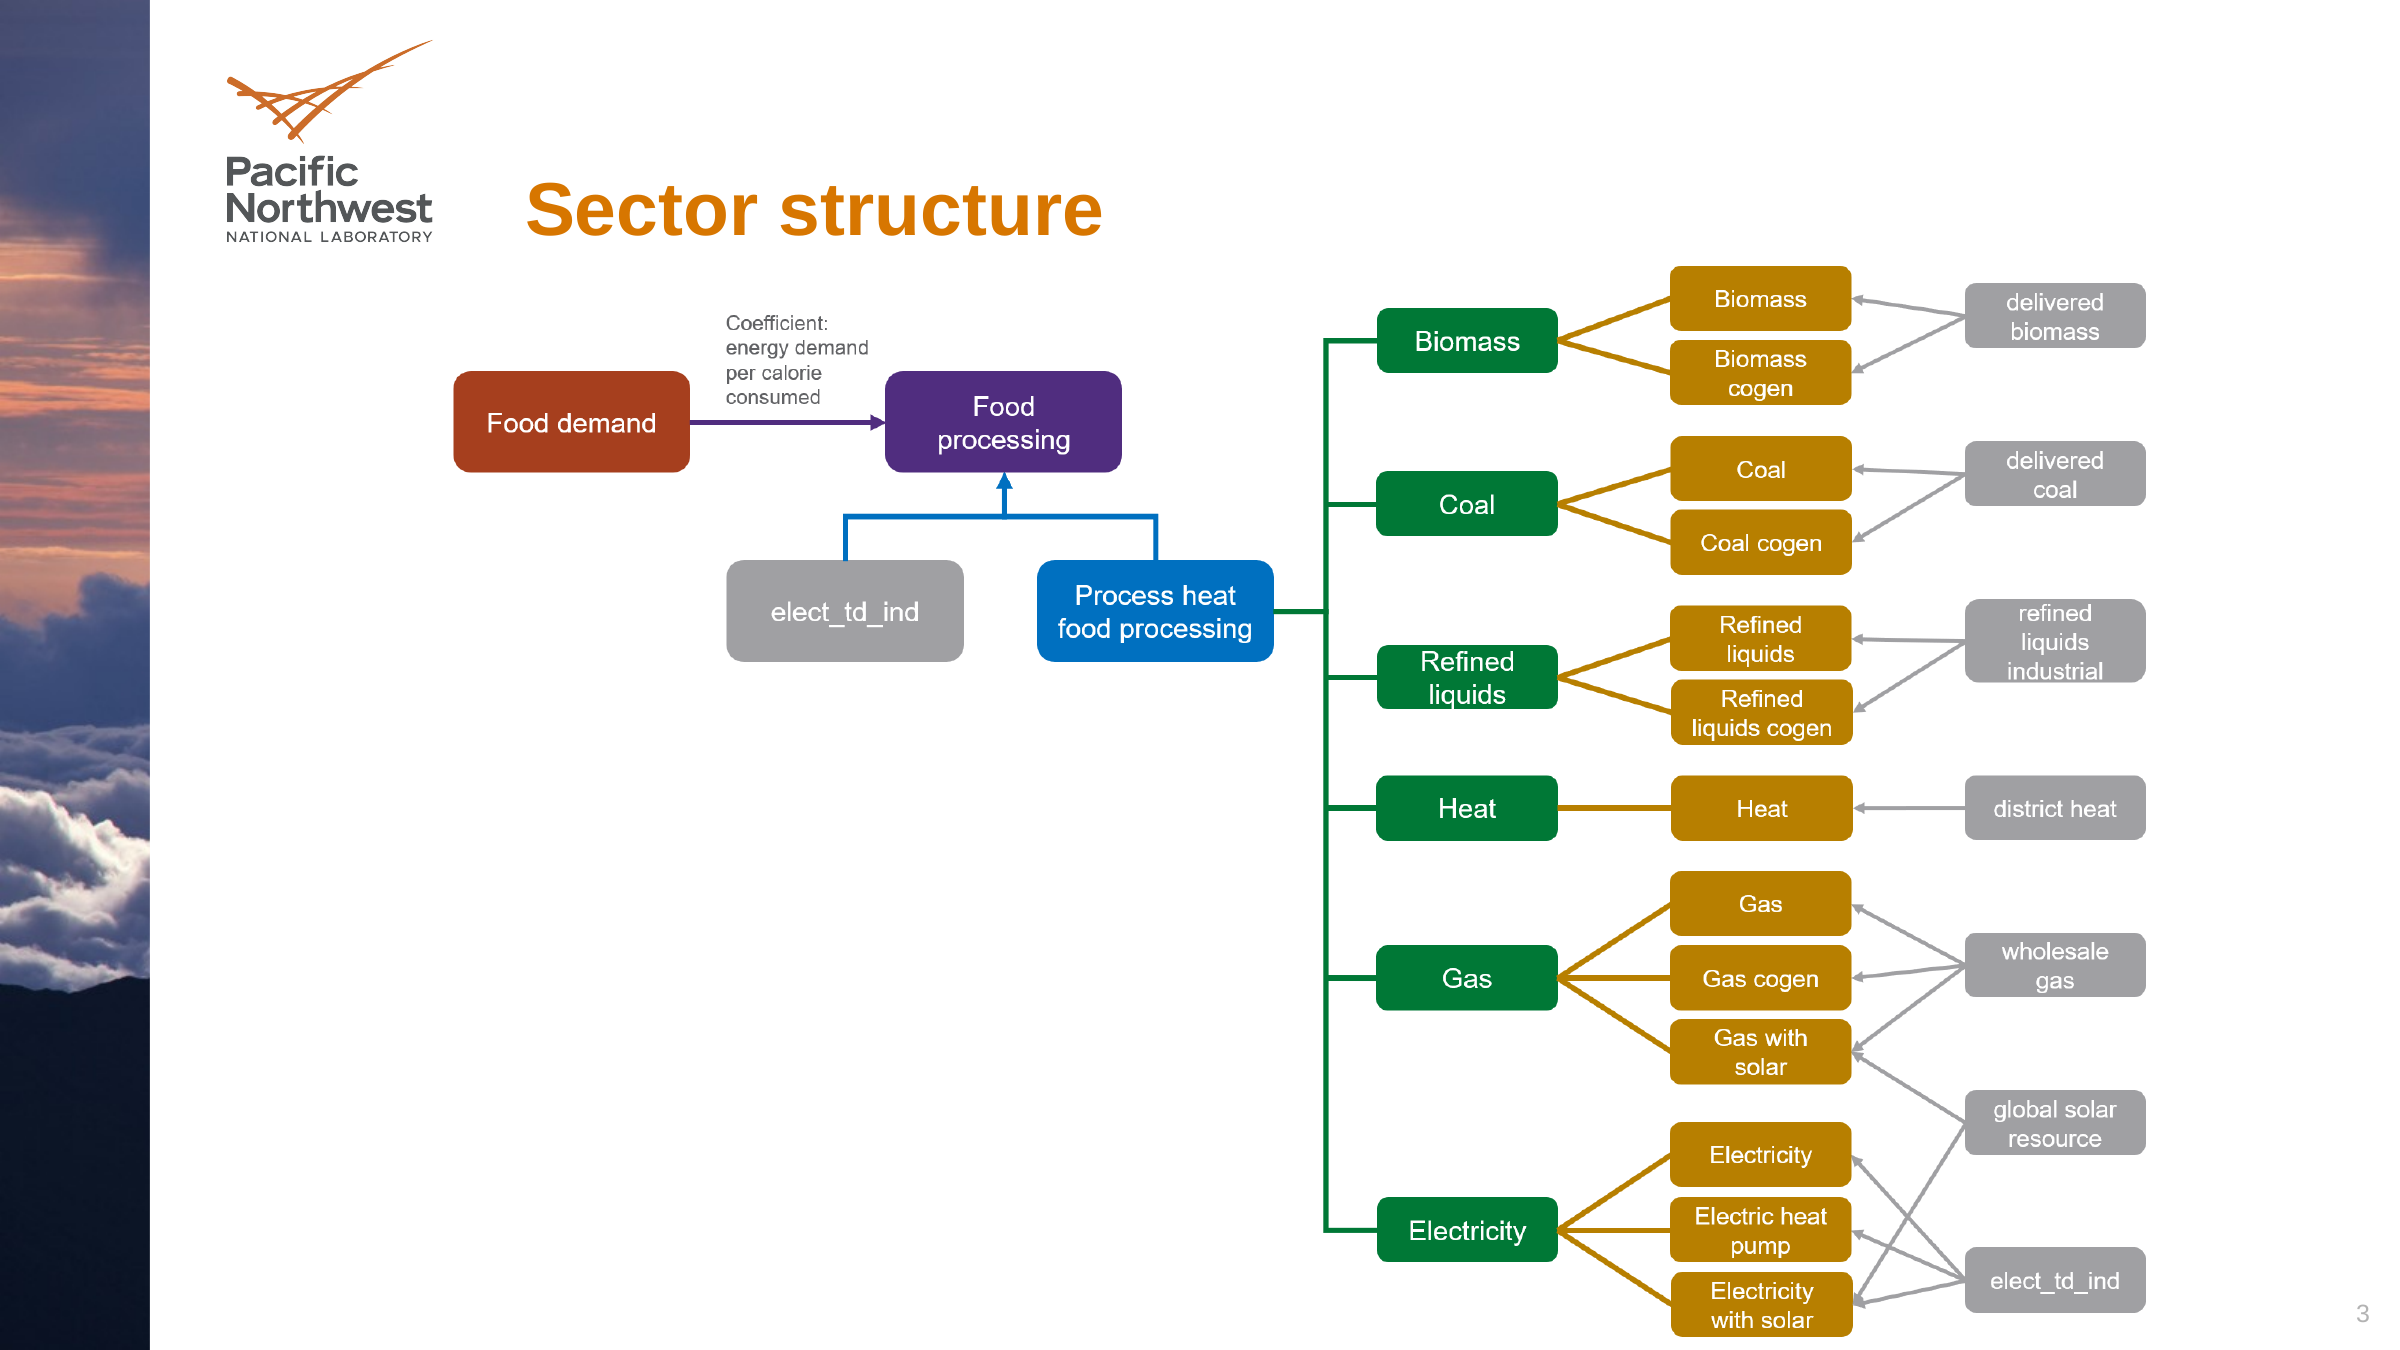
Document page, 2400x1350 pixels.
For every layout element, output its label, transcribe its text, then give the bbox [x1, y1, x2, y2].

slide_number 3 [2295, 1275, 2370, 1350]
title Sector structure [525, 44, 2325, 260]
picture [0, 0, 149, 1350]
picture [409, 259, 2198, 1350]
picture [225, 38, 435, 244]
